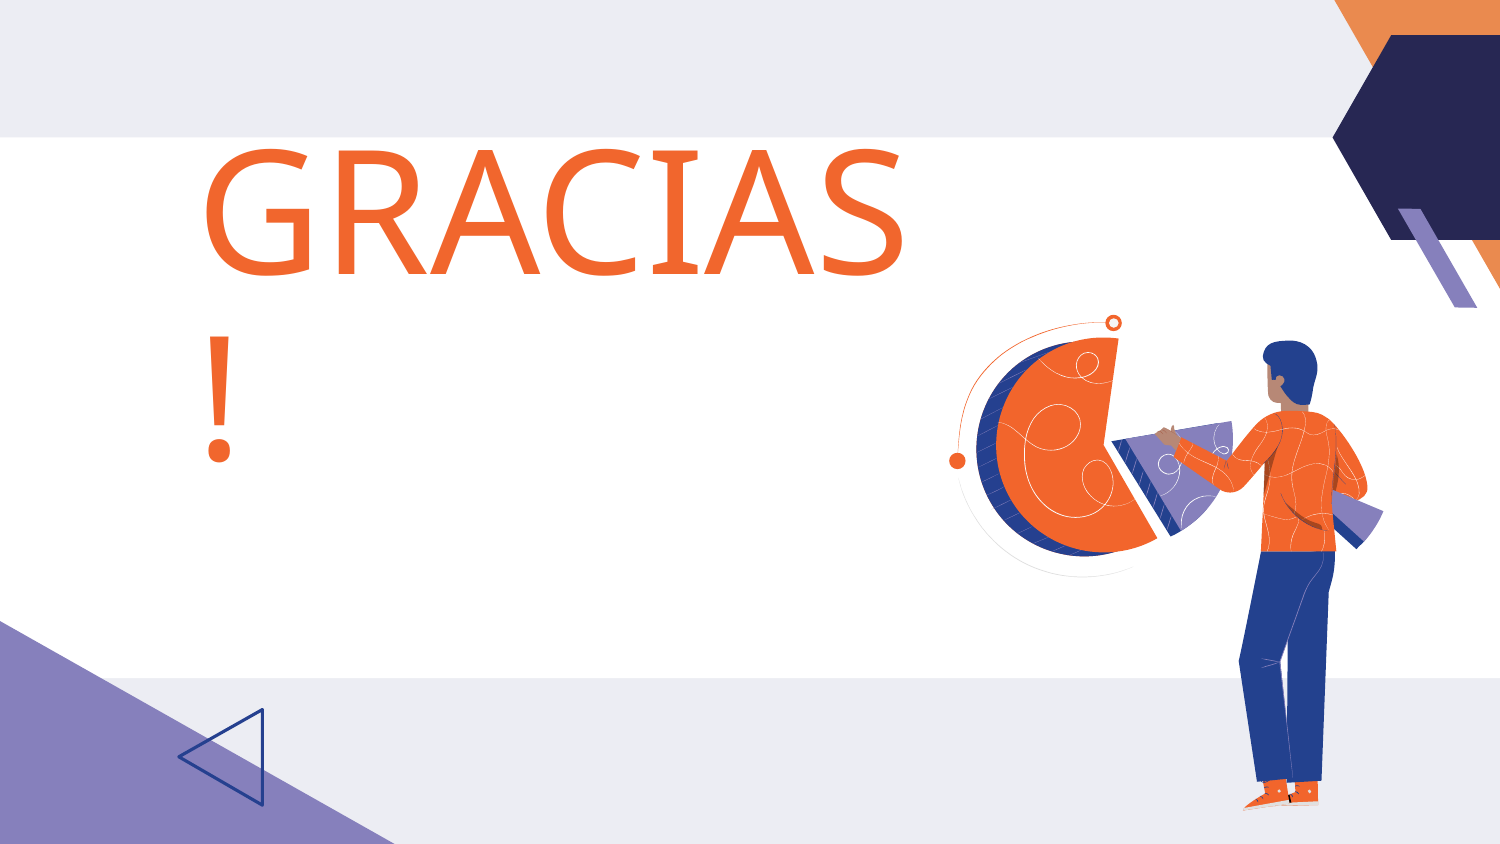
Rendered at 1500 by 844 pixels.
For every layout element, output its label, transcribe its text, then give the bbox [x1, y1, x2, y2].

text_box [948, 314, 1384, 811]
title GRACIAS! [181, 273, 972, 514]
